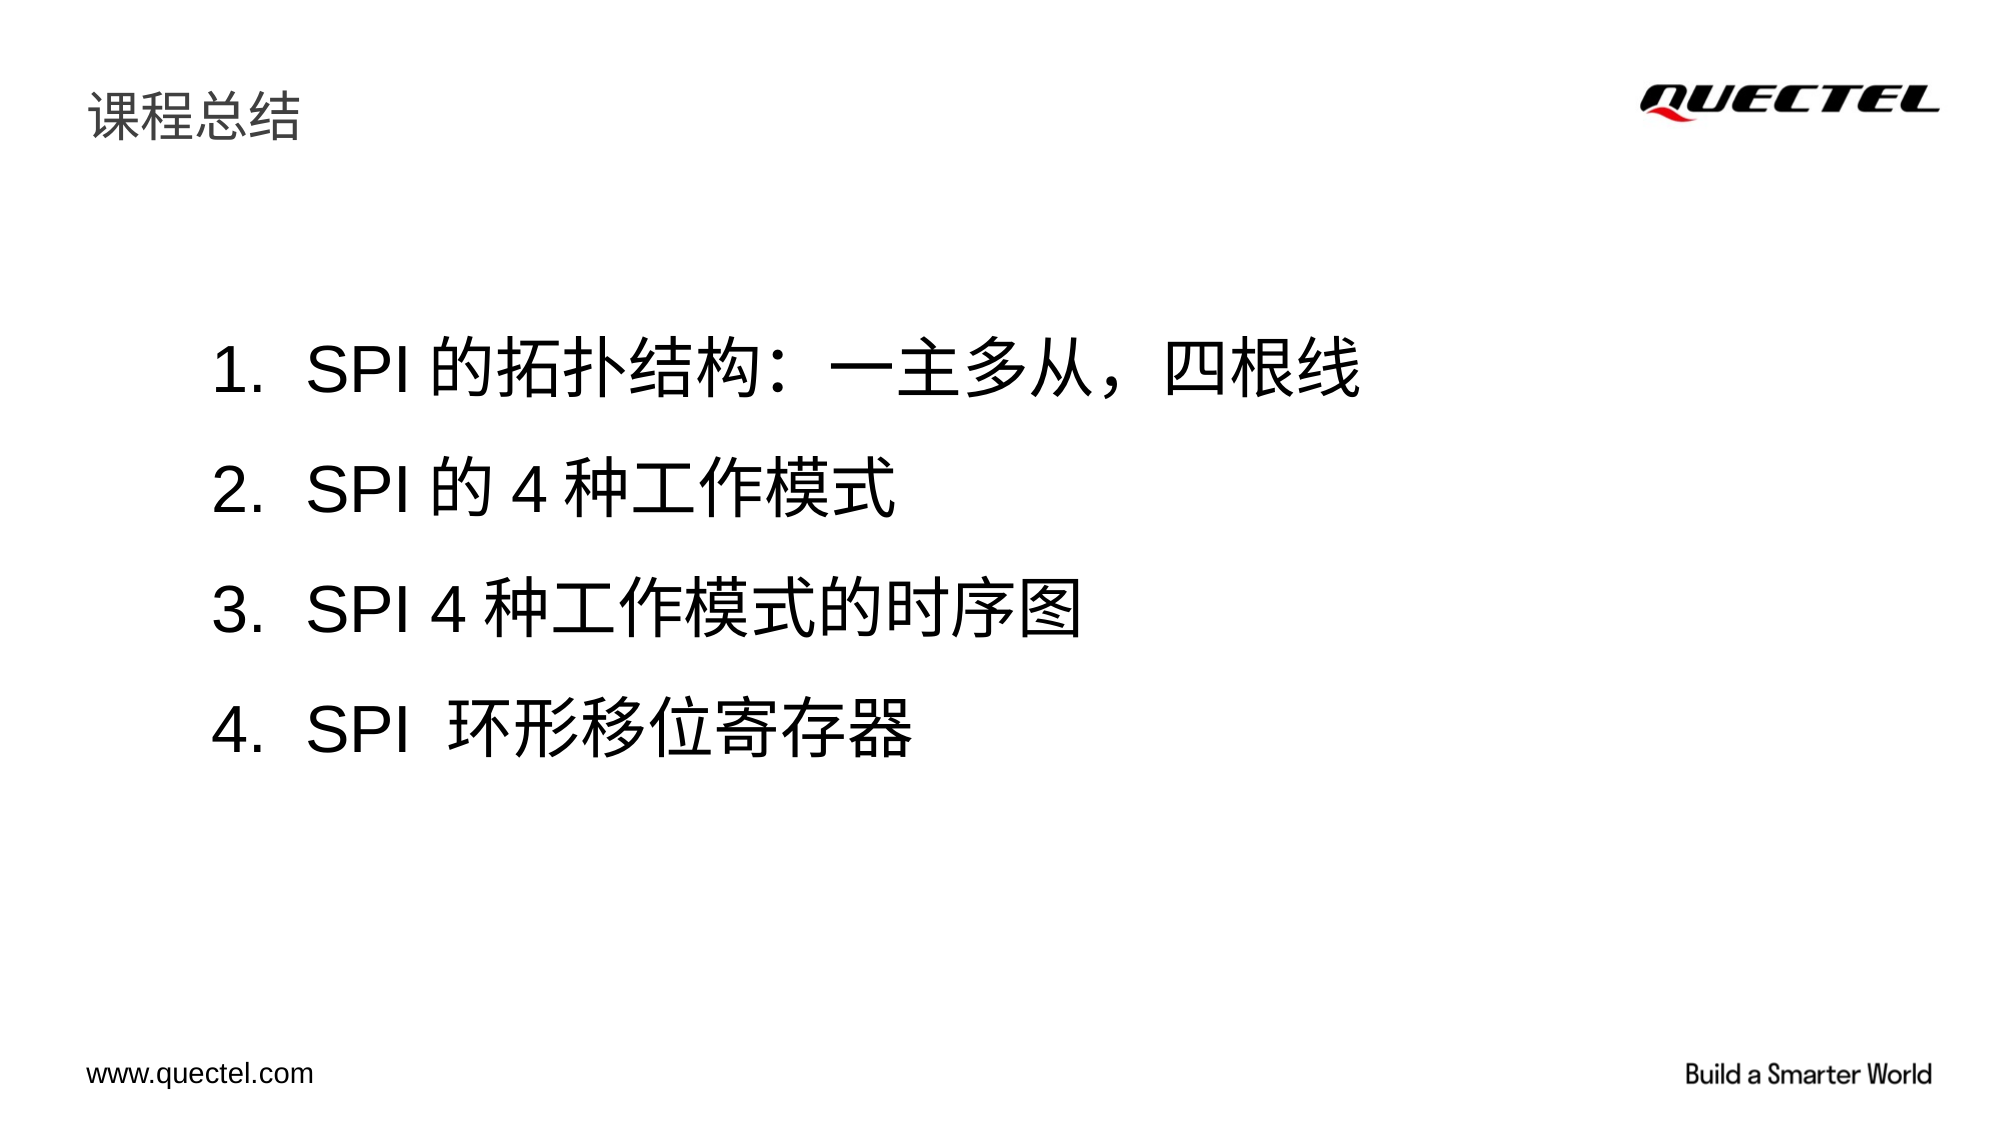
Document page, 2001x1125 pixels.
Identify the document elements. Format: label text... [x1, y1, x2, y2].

title 课程总结 [71, 82, 1887, 156]
picture [1595, 32, 1985, 165]
picture [1637, 1015, 1981, 1125]
text_box SPI的拓扑结构：一主多从，四根线 SPI的4种工作模式 SPI 4种工作模式的时序图 SPI 环形移位寄存器 [196, 278, 1733, 773]
